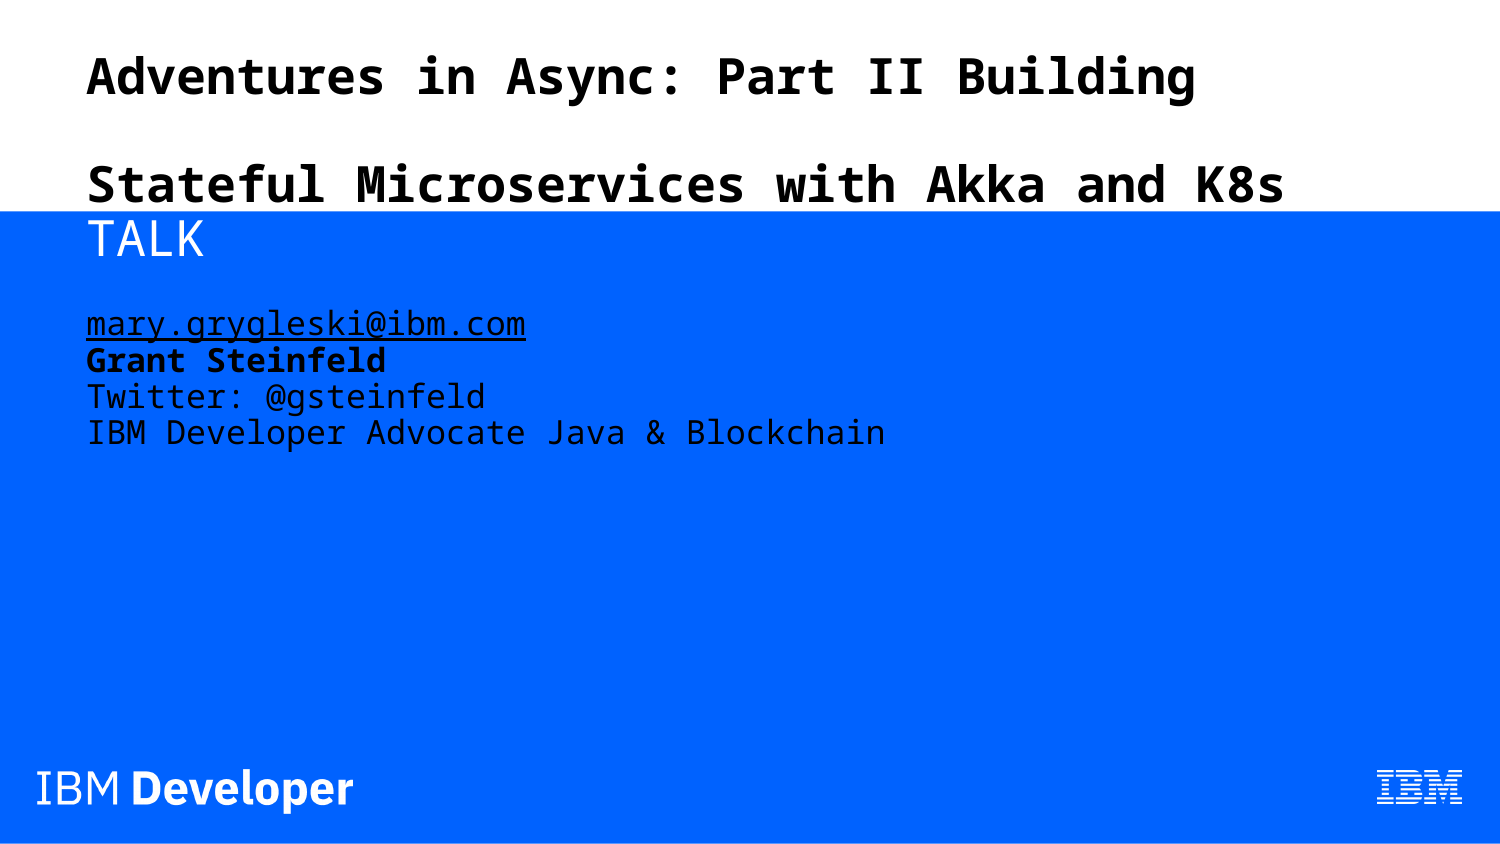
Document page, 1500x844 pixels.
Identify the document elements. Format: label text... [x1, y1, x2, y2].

picture [1377, 770, 1462, 804]
picture [37, 769, 353, 814]
title Adventures in Async: Part II Building Stateful Microservices with Akka and K8s TALK mary.grygleski@ibm.com Grant Steinfeld Twitter: @gsteinfeld IBM Developer Advocate Java & Blockchain [86, 51, 1466, 758]
